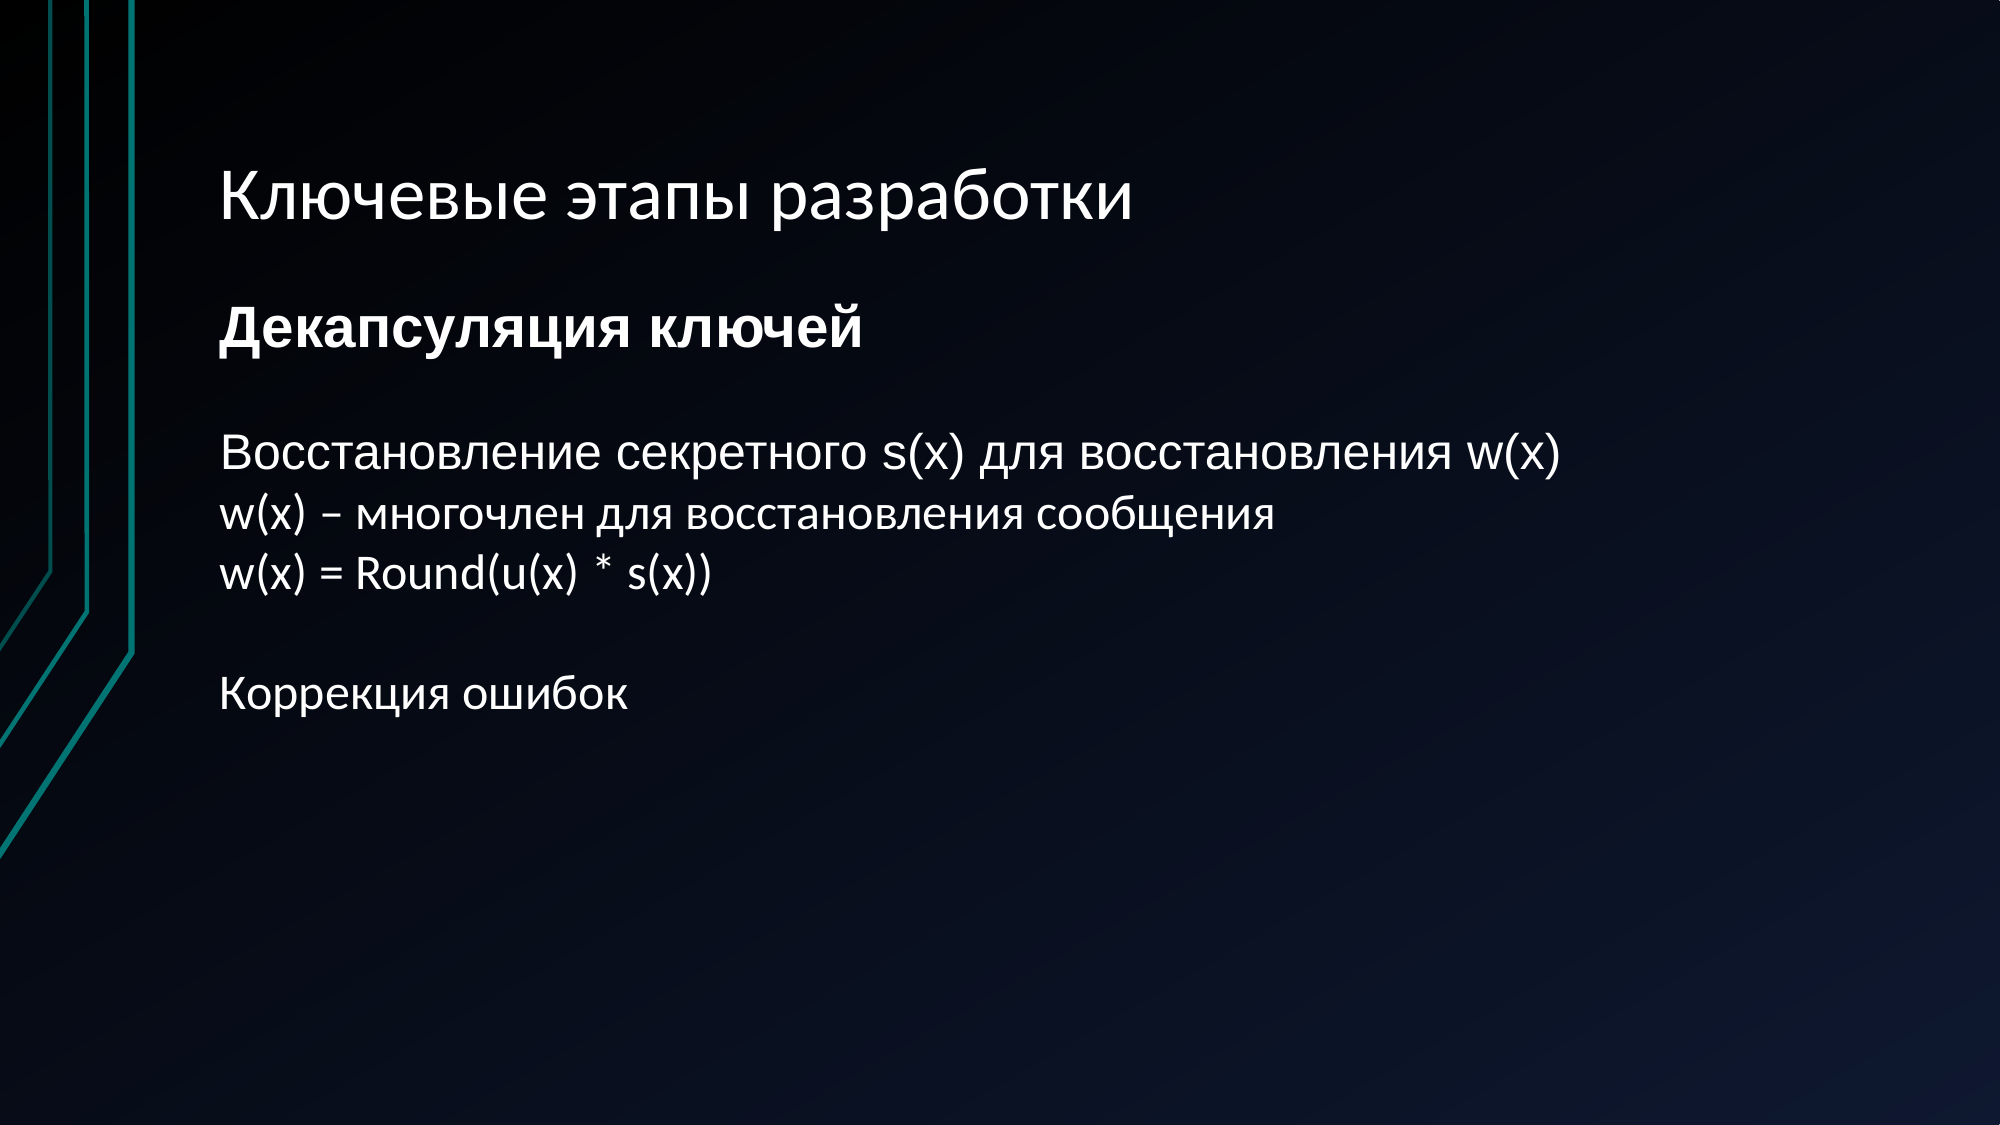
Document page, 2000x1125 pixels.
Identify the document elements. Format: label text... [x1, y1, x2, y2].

list Декапсуляция ключей Восстановление секретного s(x) для восстановления w(x) w(x) – многочлен для восстановления сообщения w(x) = Round(u(x) * s(x)) Коррекция ошибок [199, 279, 1900, 1011]
title Ключевые этапы разработки [199, 45, 1900, 246]
